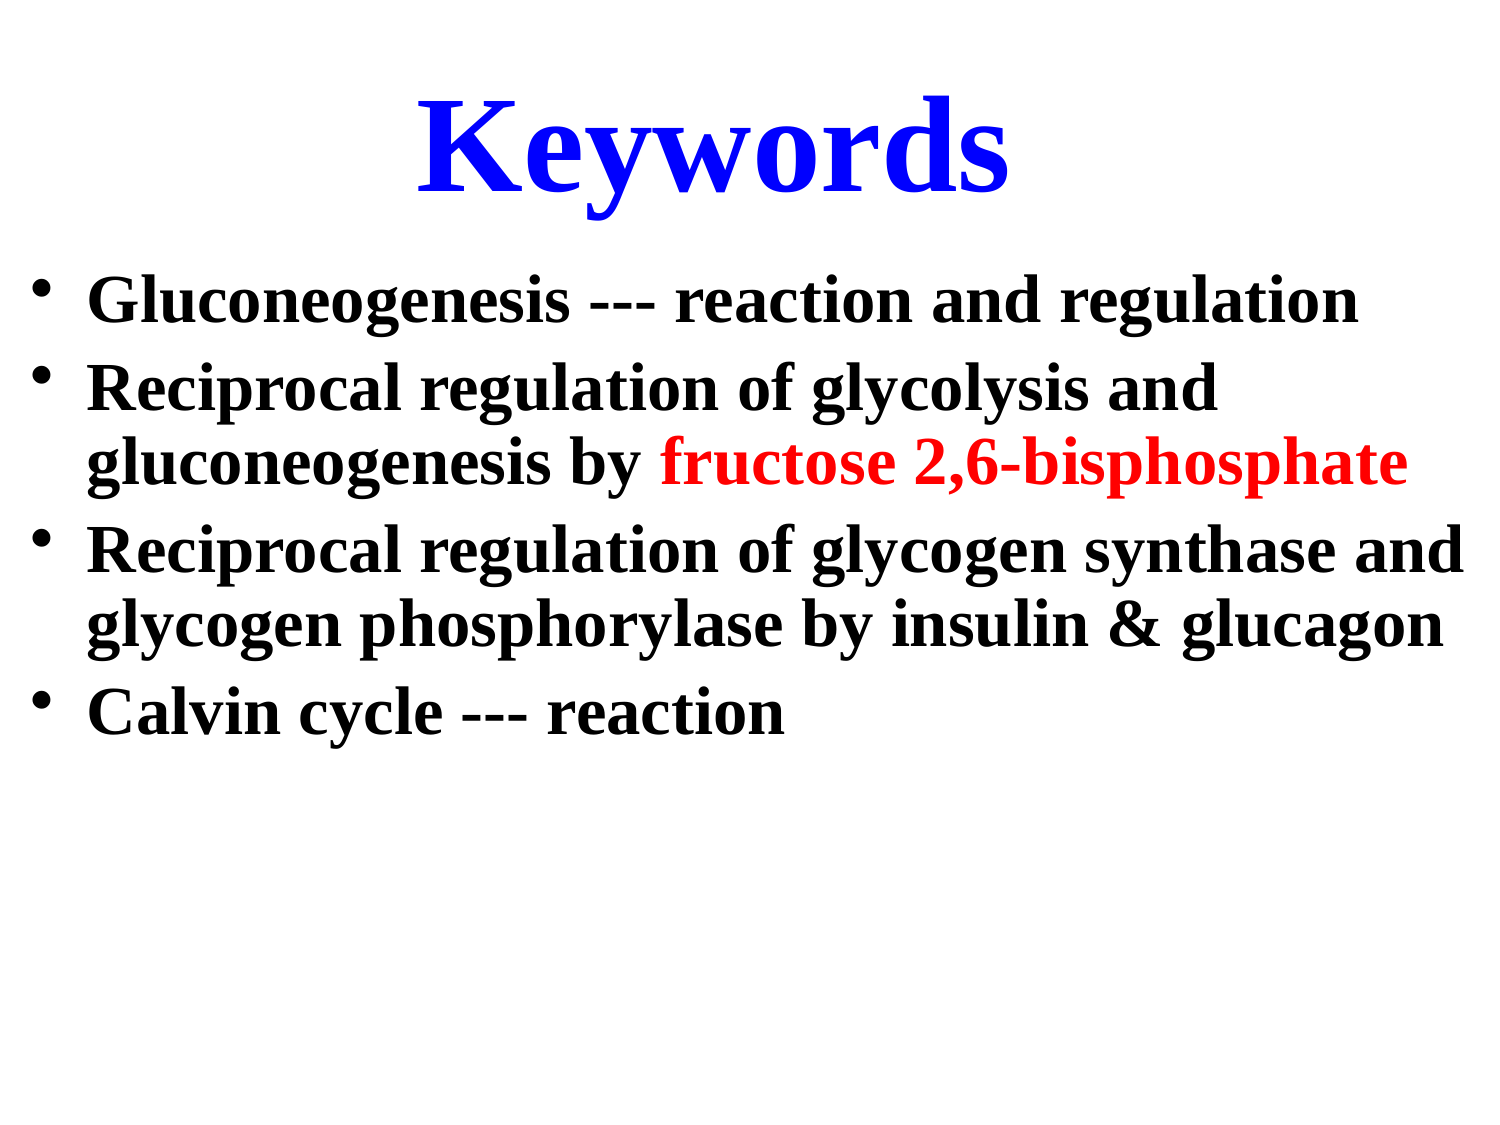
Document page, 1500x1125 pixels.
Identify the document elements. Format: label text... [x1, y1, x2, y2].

list Gluconeogenesis --- reaction and regulation Reciprocal regulation of glycolysis and gluconeogenesis by fructose 2,6-bisphosphate Reciprocal regulation of glycogen synthase and glycogen phosphorylase by insulin & glucagon Calvin cycle --- reaction [15, 255, 1498, 931]
title Keywords [76, 42, 1352, 231]
